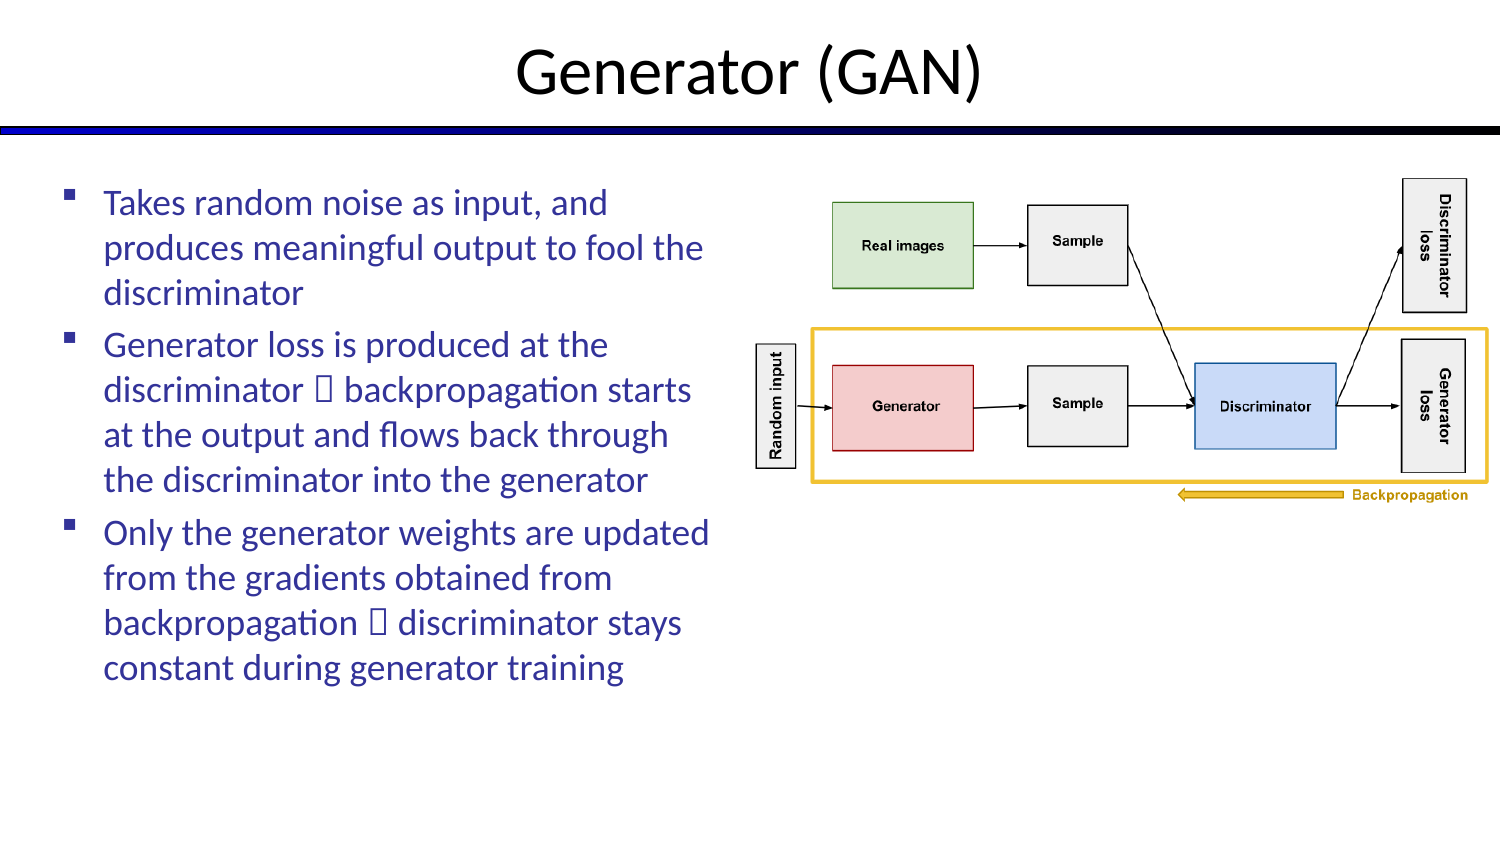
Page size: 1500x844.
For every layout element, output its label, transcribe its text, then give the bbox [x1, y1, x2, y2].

list Takes random noise as input, and produces meaningful output to fool the discriminator Generator loss is produced at the discriminator  backpropagation starts at the output and flows back through the discriminator into the generator Only the generator weights are updated from the gradients obtained from backpropagation  discriminator stays constant during generator training [49, 171, 726, 754]
picture [745, 171, 1500, 510]
title Generator (GAN) [0, 0, 1500, 138]
